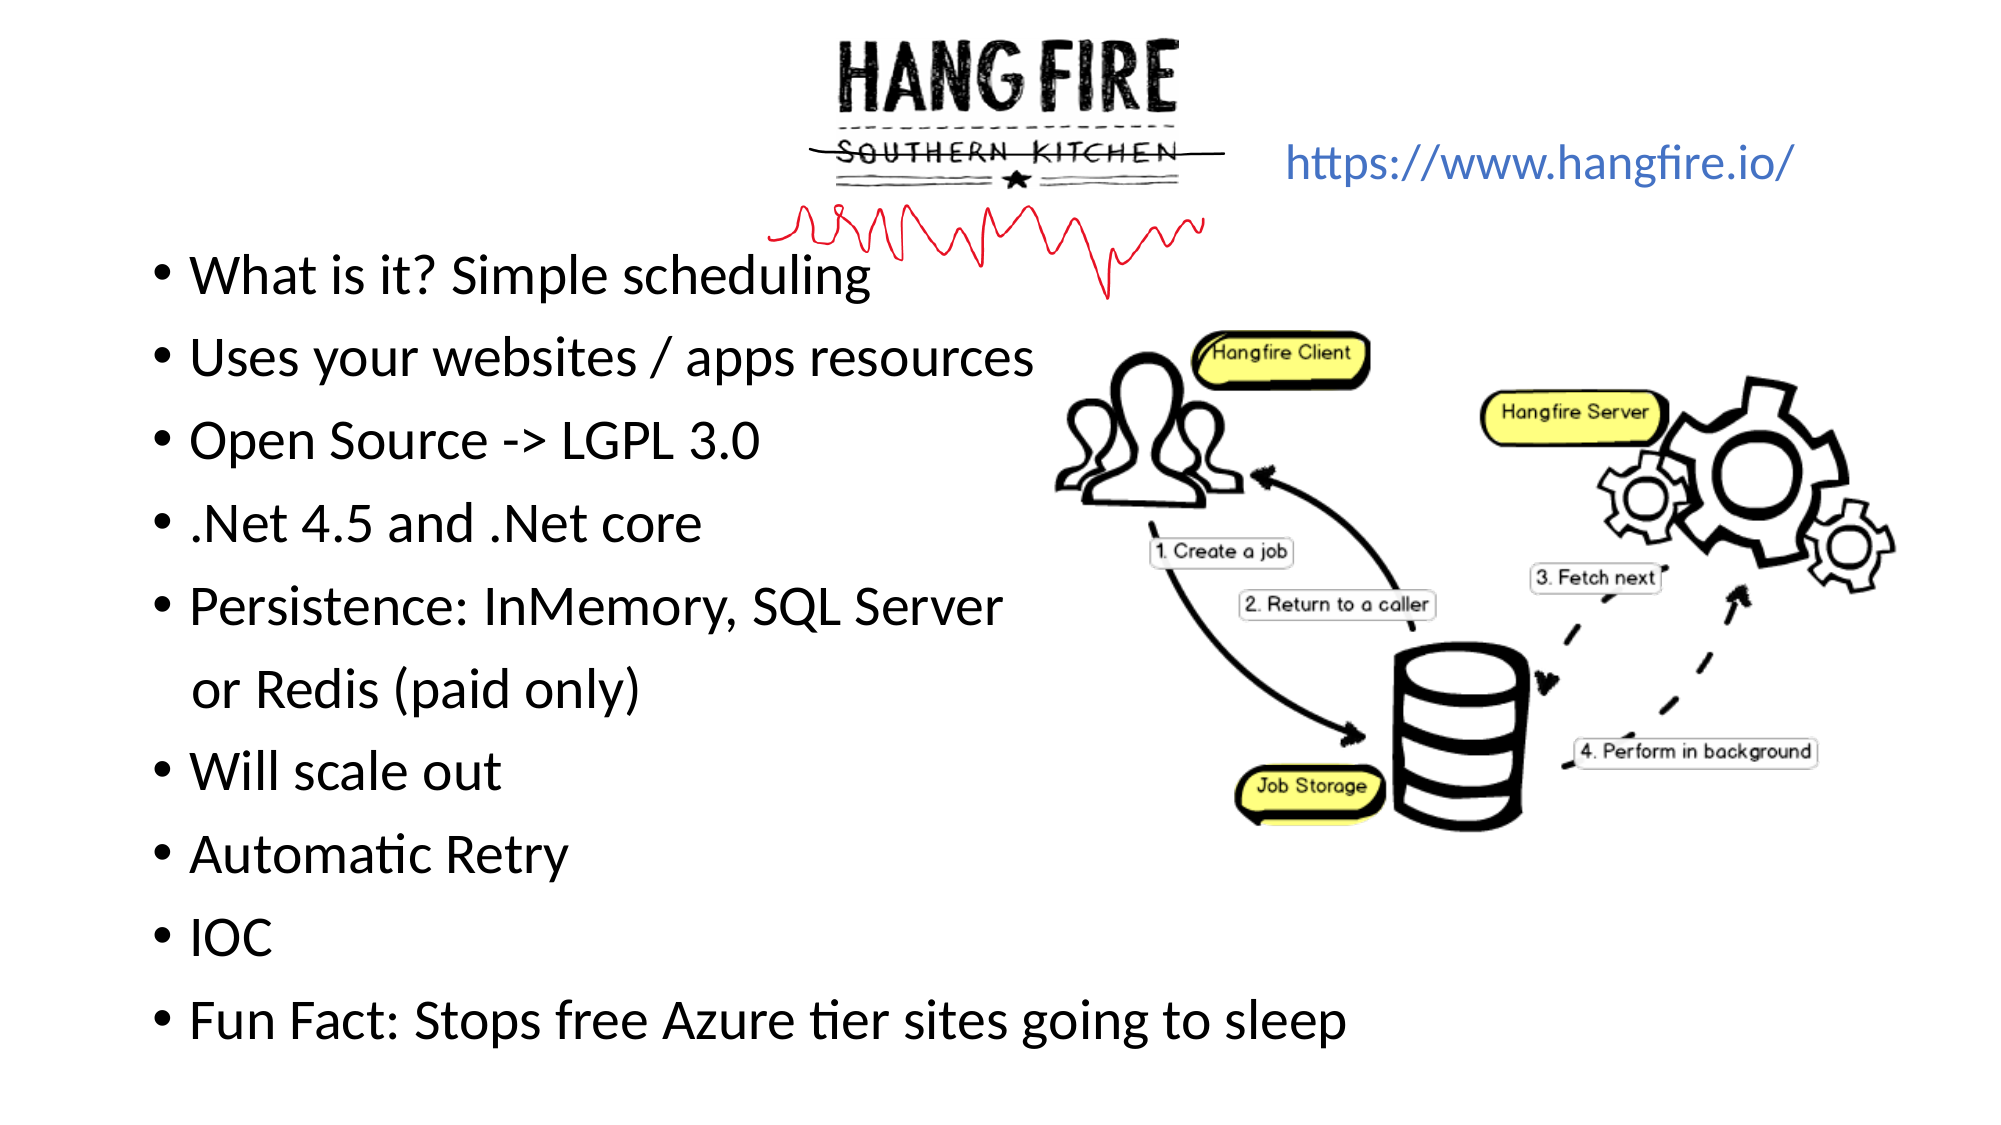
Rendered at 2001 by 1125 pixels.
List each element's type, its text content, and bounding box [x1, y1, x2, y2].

picture [1050, 330, 1898, 837]
text_box What is it? Simple scheduling Uses your websites / apps resources Open Source -> LGPL 3.0 .Net 4.5 and .Net core Persistence: InMemory, SQL Server or Redis (paid only) Will scale out Automatic Retry IOC Fun Fact: Stops free Azure tier sites going to sleep [137, 236, 1830, 1060]
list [749, 0, 1251, 312]
text_box https://www.hangfire.io/ [1270, 121, 1851, 197]
